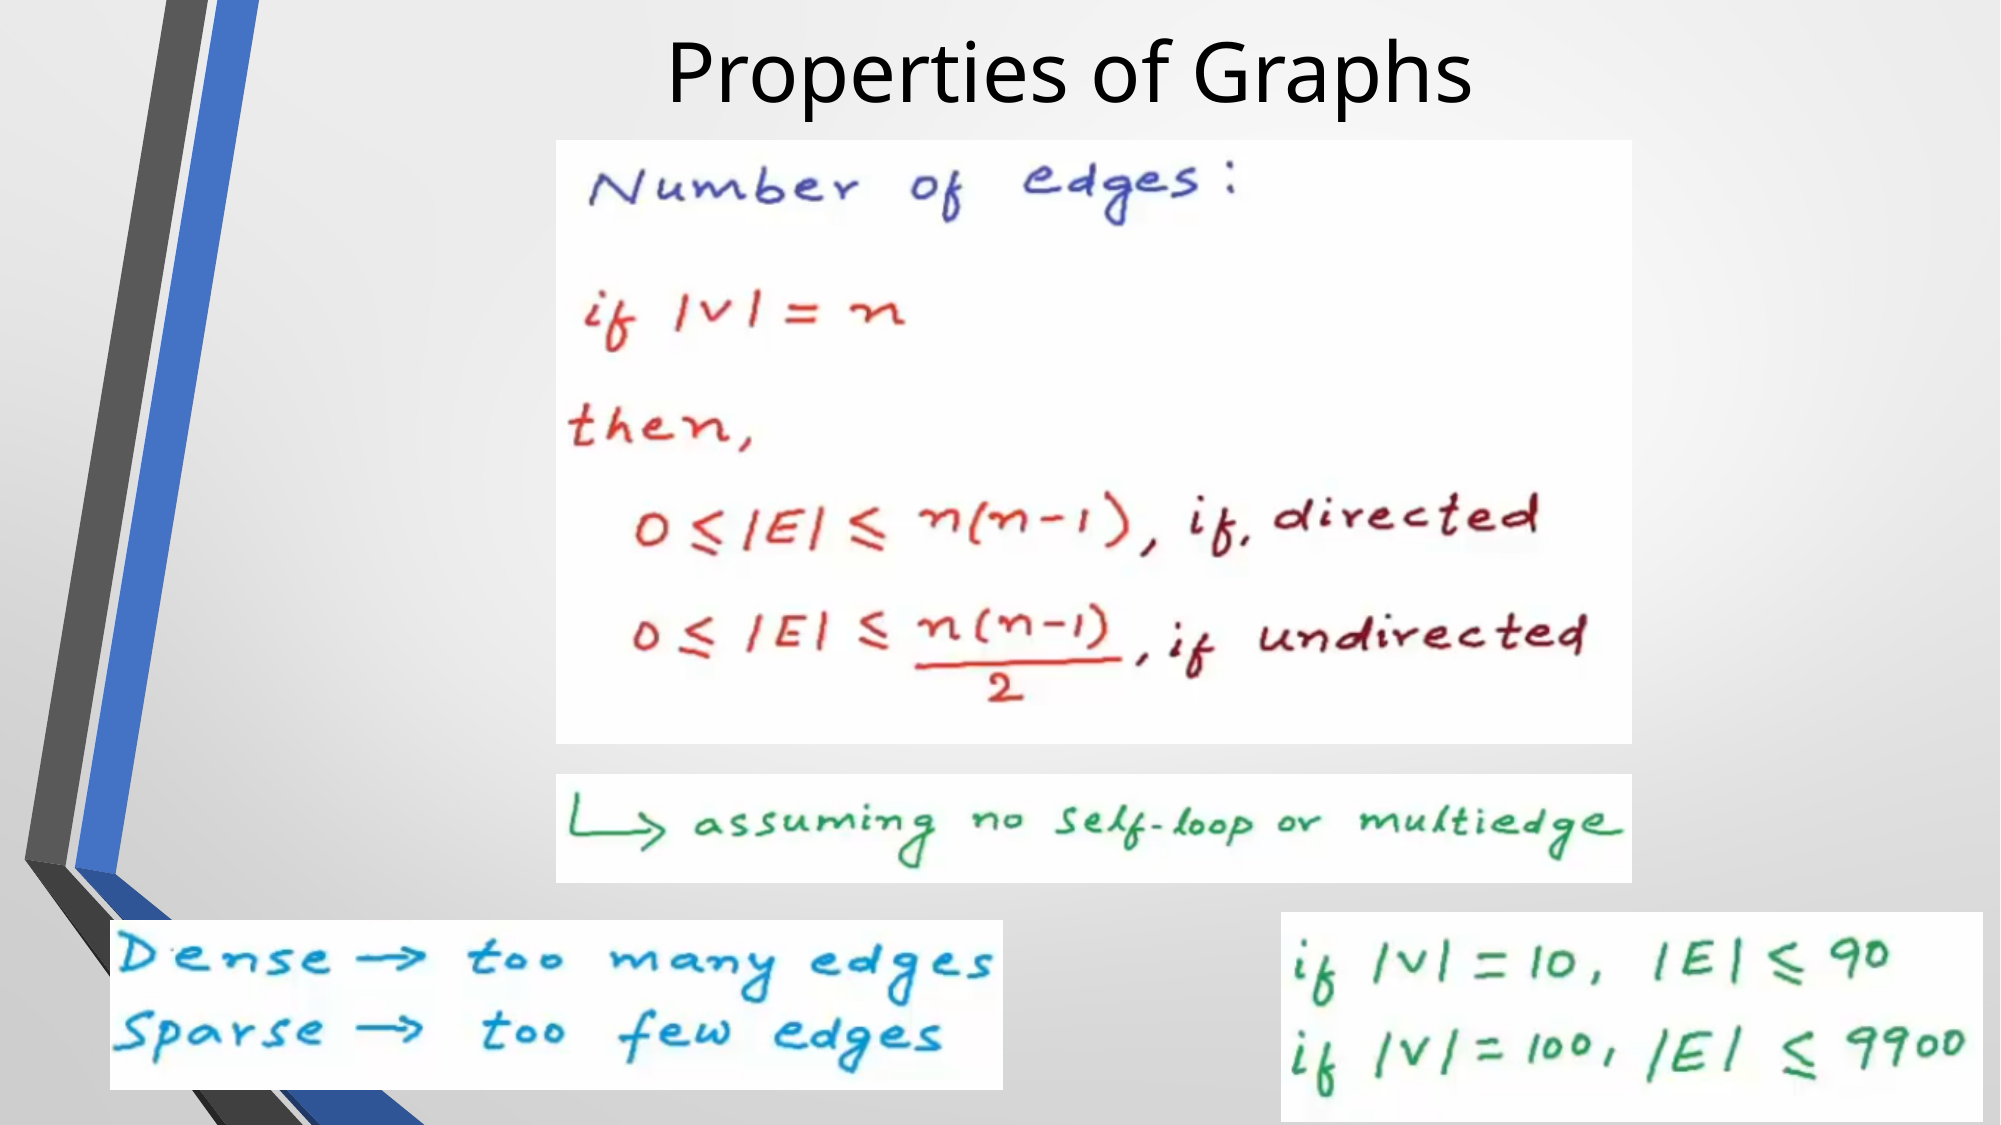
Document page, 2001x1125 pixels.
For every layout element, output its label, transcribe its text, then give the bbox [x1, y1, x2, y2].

picture [556, 140, 1633, 744]
picture [110, 920, 1004, 1090]
picture [556, 774, 1633, 883]
text_box Properties of Graphs [248, 11, 1892, 209]
picture [1280, 912, 1983, 1122]
